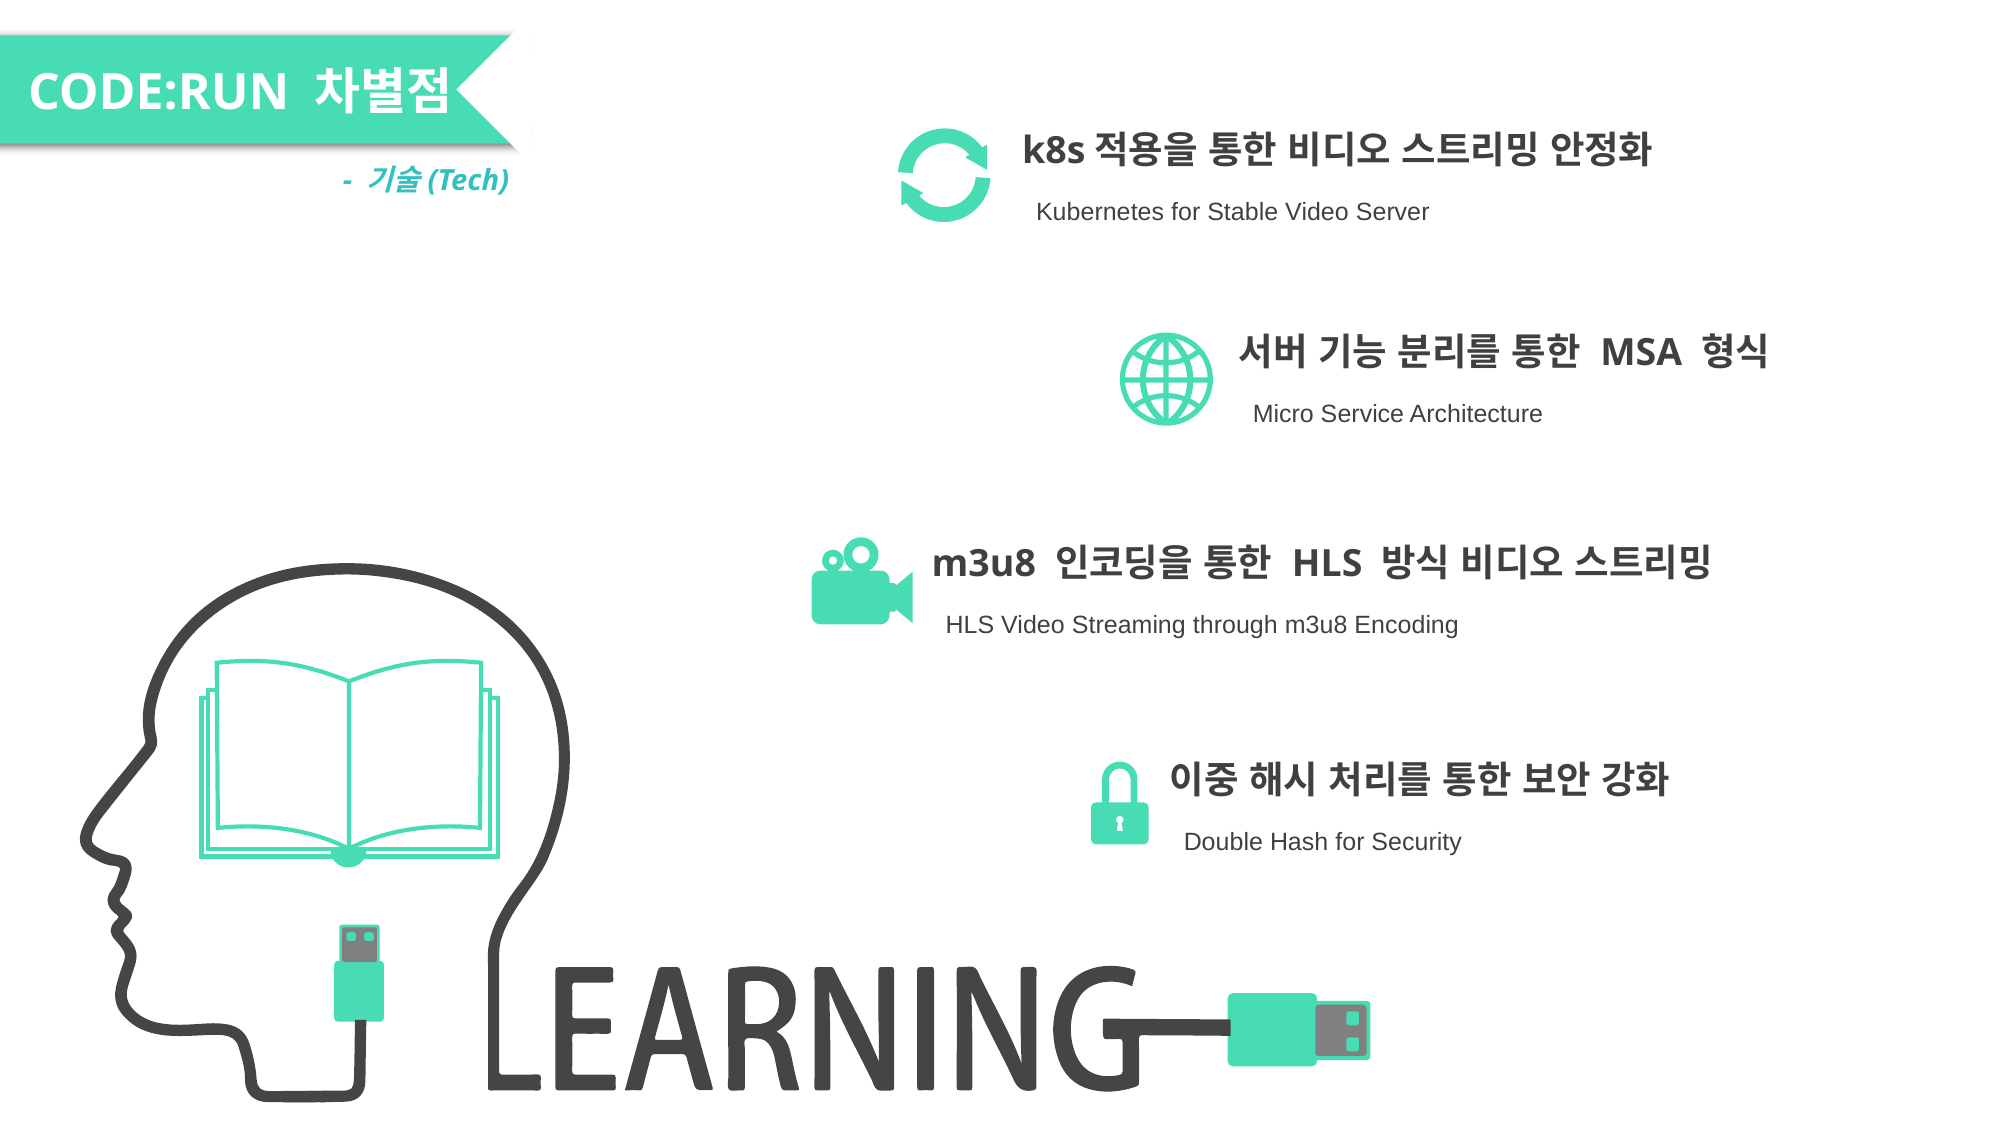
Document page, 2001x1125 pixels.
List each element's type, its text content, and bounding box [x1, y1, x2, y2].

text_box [79, 563, 1371, 1103]
text_box [896, 127, 989, 175]
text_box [1223, 320, 1902, 436]
text_box - 기술(Tech) [327, 153, 623, 204]
text_box [1118, 331, 1214, 427]
text_box [820, 536, 880, 563]
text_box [1006, 118, 1844, 234]
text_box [1154, 748, 1921, 864]
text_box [916, 531, 1867, 647]
text_box CODE:RUN 차별점 [0, 35, 509, 144]
text_box [900, 176, 992, 223]
text_box [456, 15, 640, 153]
